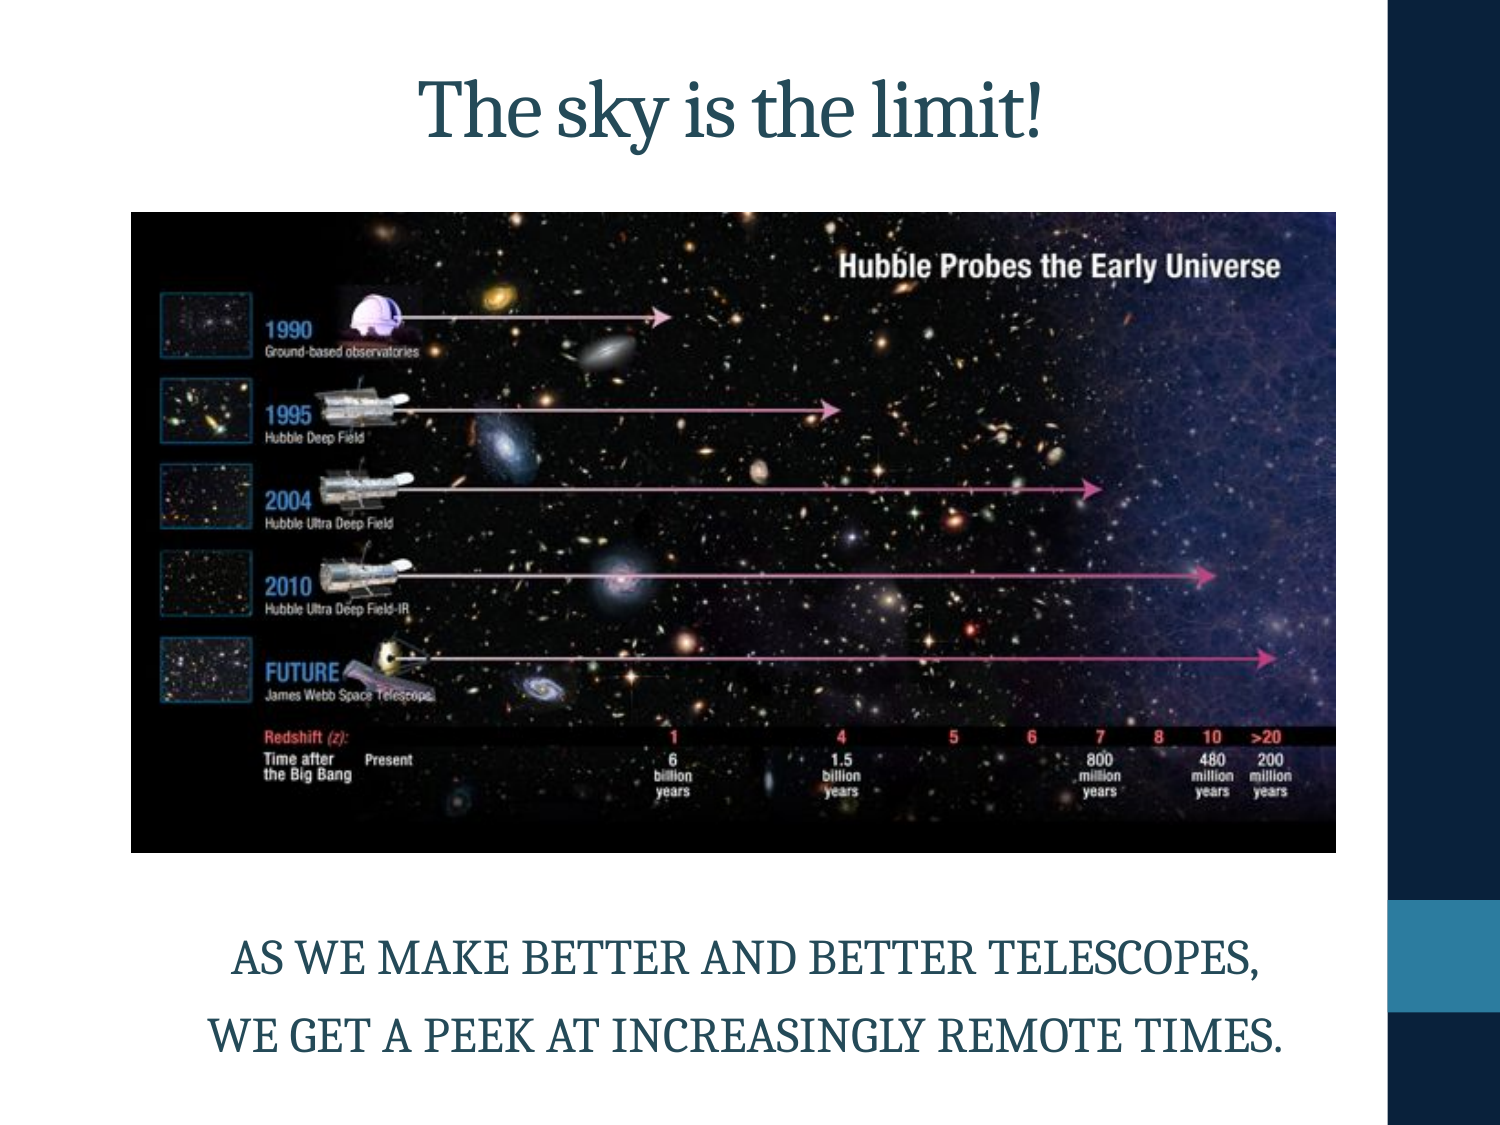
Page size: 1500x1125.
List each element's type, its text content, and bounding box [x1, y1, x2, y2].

picture [131, 211, 1337, 854]
title The sky is the limit! [125, 37, 1341, 171]
text_box AS WE MAKE BETTER AND BETTER TELESCOPES, WE GET A PEEK AT INCREASINGLY REMOTE TIMES. [207, 924, 1285, 1062]
